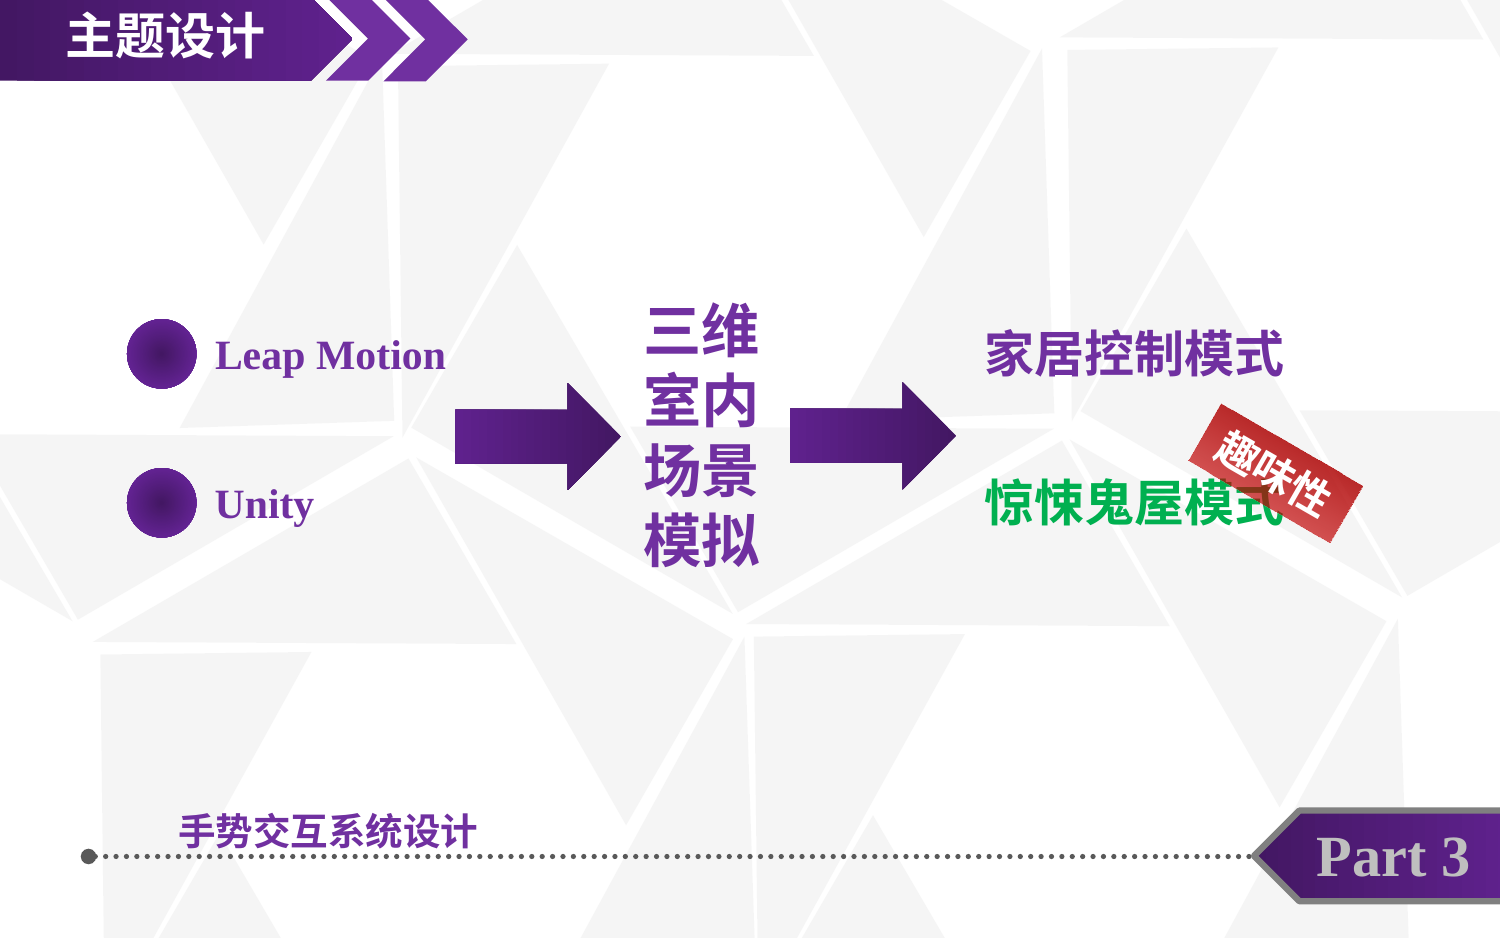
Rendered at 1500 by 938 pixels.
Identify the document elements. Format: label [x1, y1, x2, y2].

text_box [0, 0, 1500, 938]
